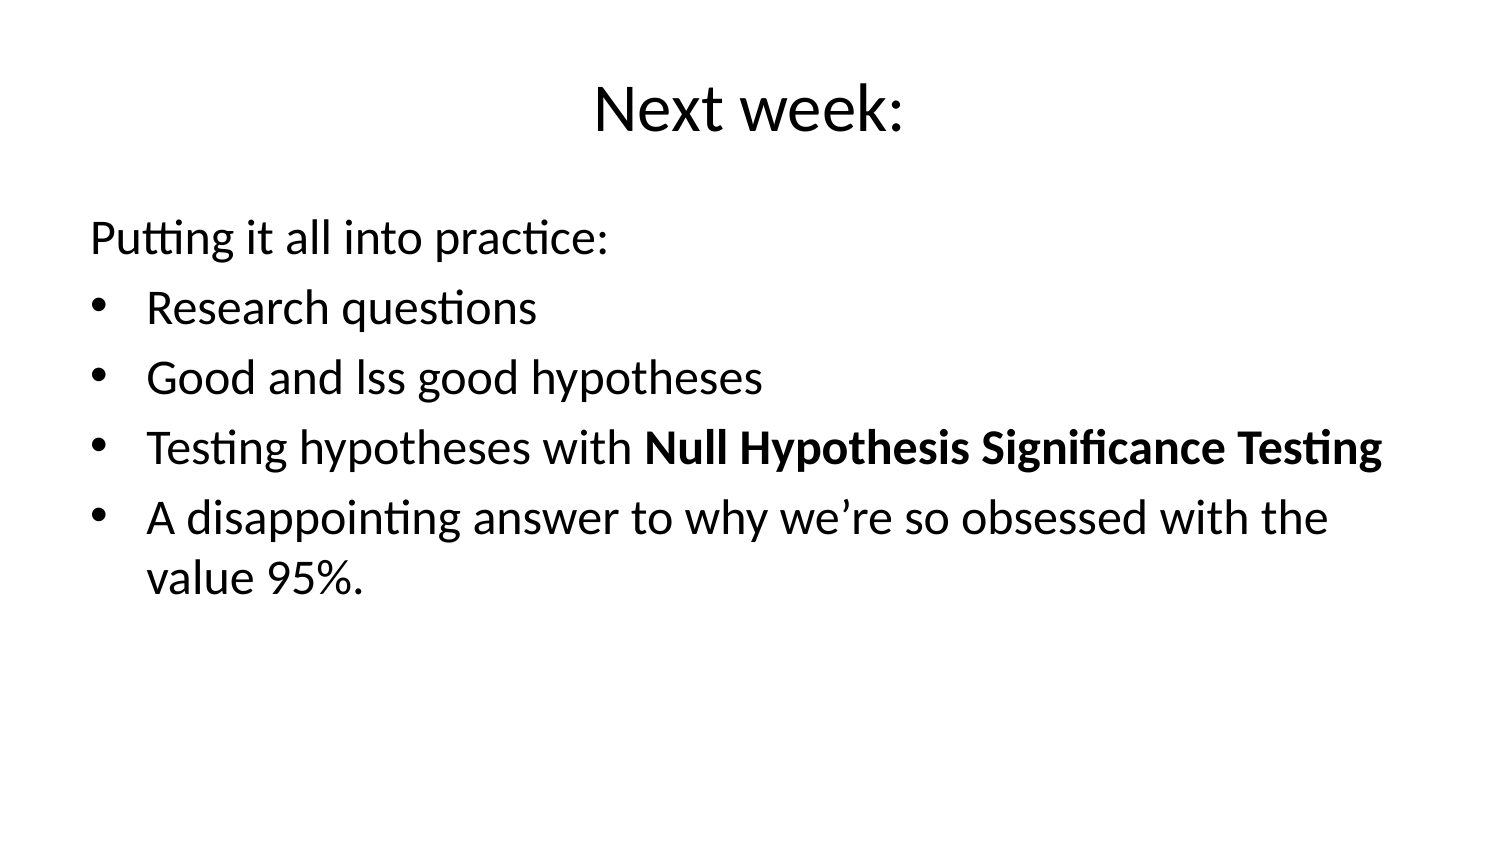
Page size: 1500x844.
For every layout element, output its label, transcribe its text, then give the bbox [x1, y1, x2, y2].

list Putting it all into practice: Research questions Good and lss good hypotheses Testing hypotheses with Null Hypothesis Significance Testing A disappointing answer to why we’re so obsessed with the value 95%. [75, 196, 1425, 754]
title Next week: [75, 33, 1425, 175]
